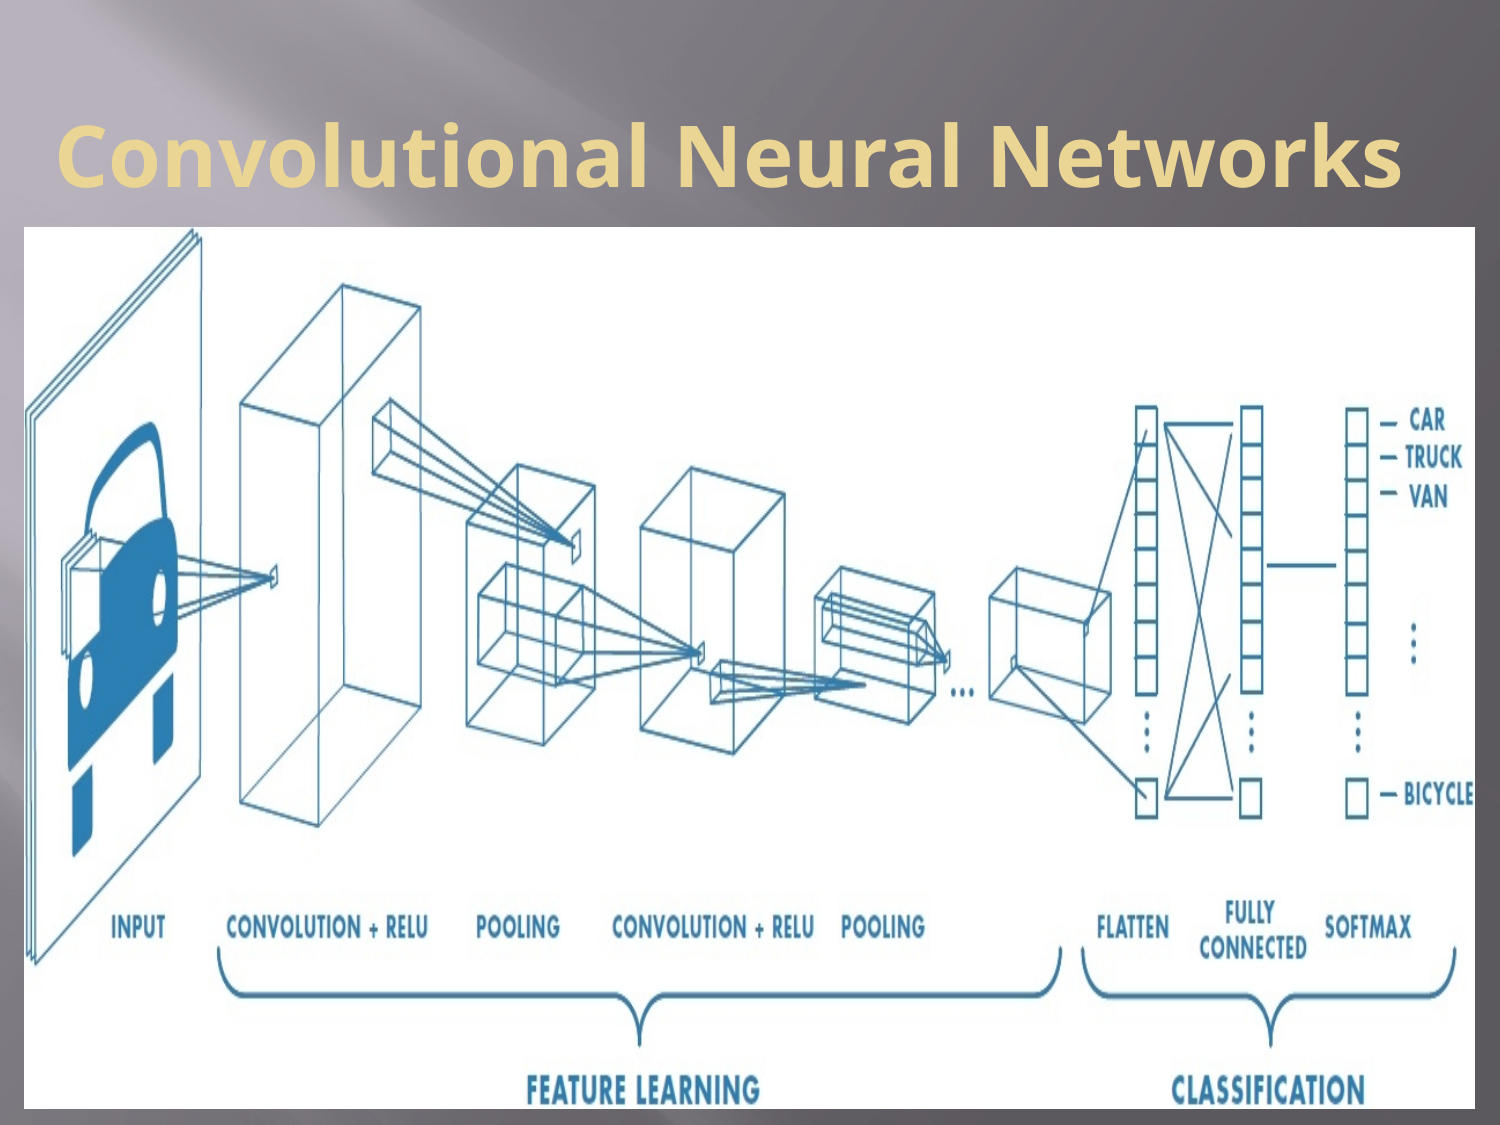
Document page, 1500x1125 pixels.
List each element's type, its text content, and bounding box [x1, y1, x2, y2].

title Convolutional Neural Networks [0, 45, 1487, 263]
picture [0, 0, 1500, 1125]
